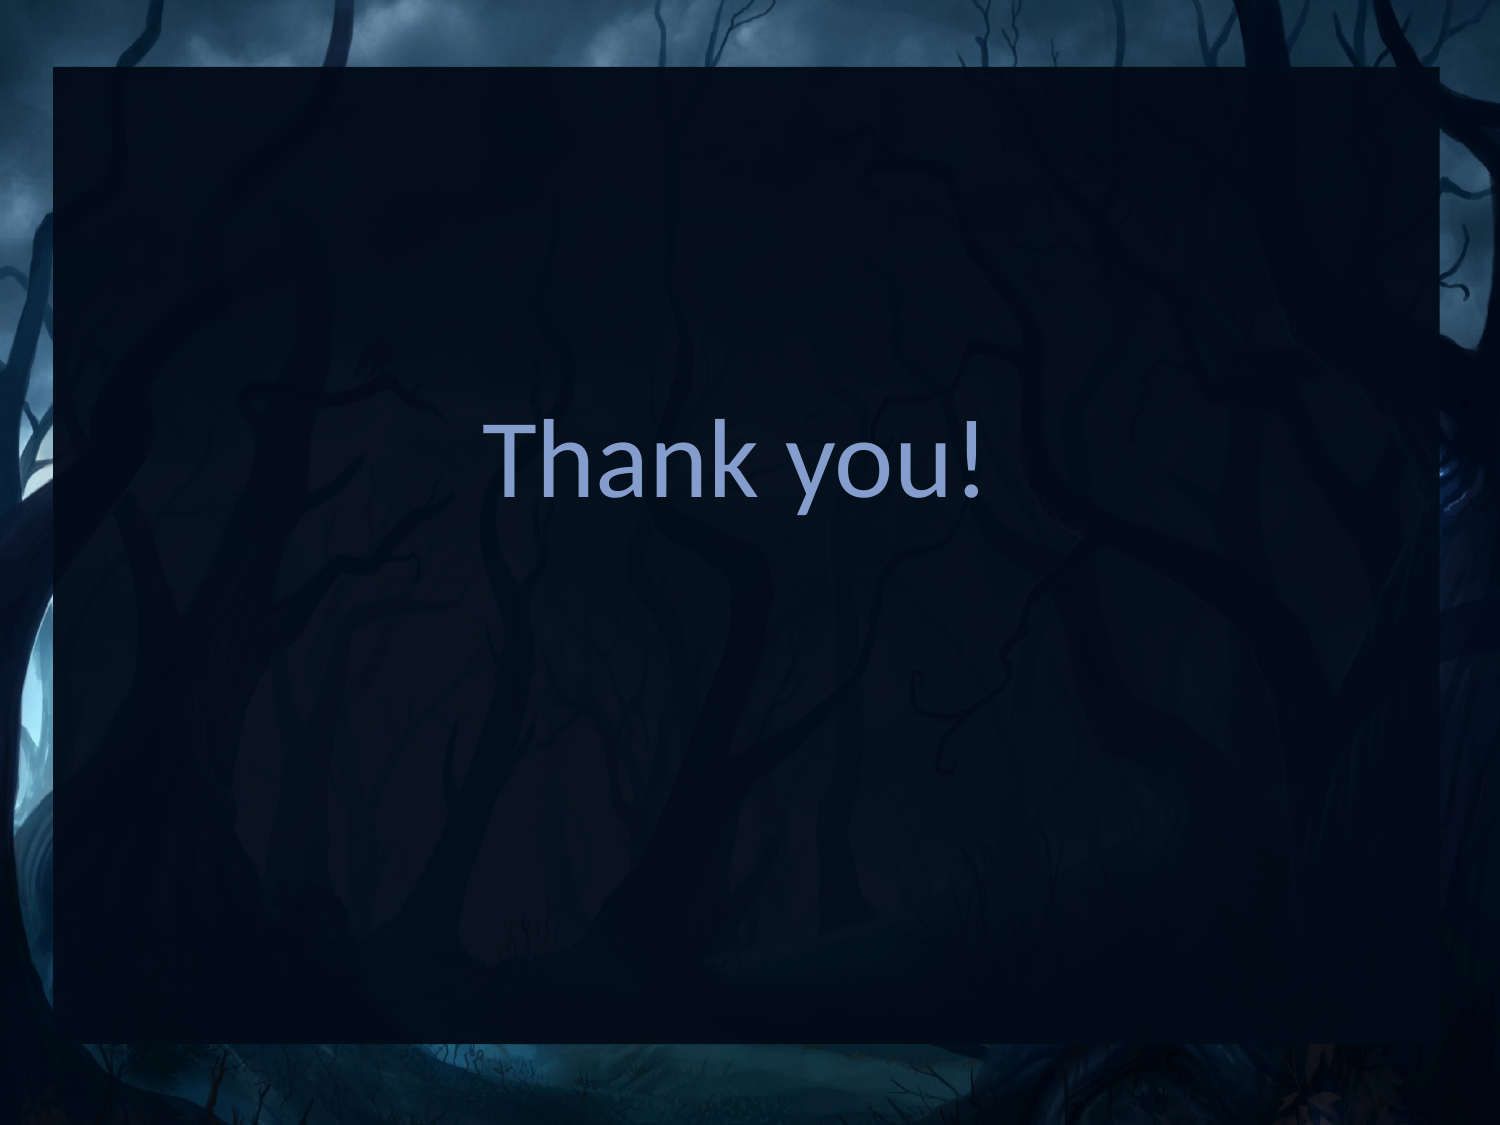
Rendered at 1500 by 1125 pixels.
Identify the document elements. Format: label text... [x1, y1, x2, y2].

picture [0, 0, 1500, 1125]
text_box Thank you! [467, 377, 1006, 528]
